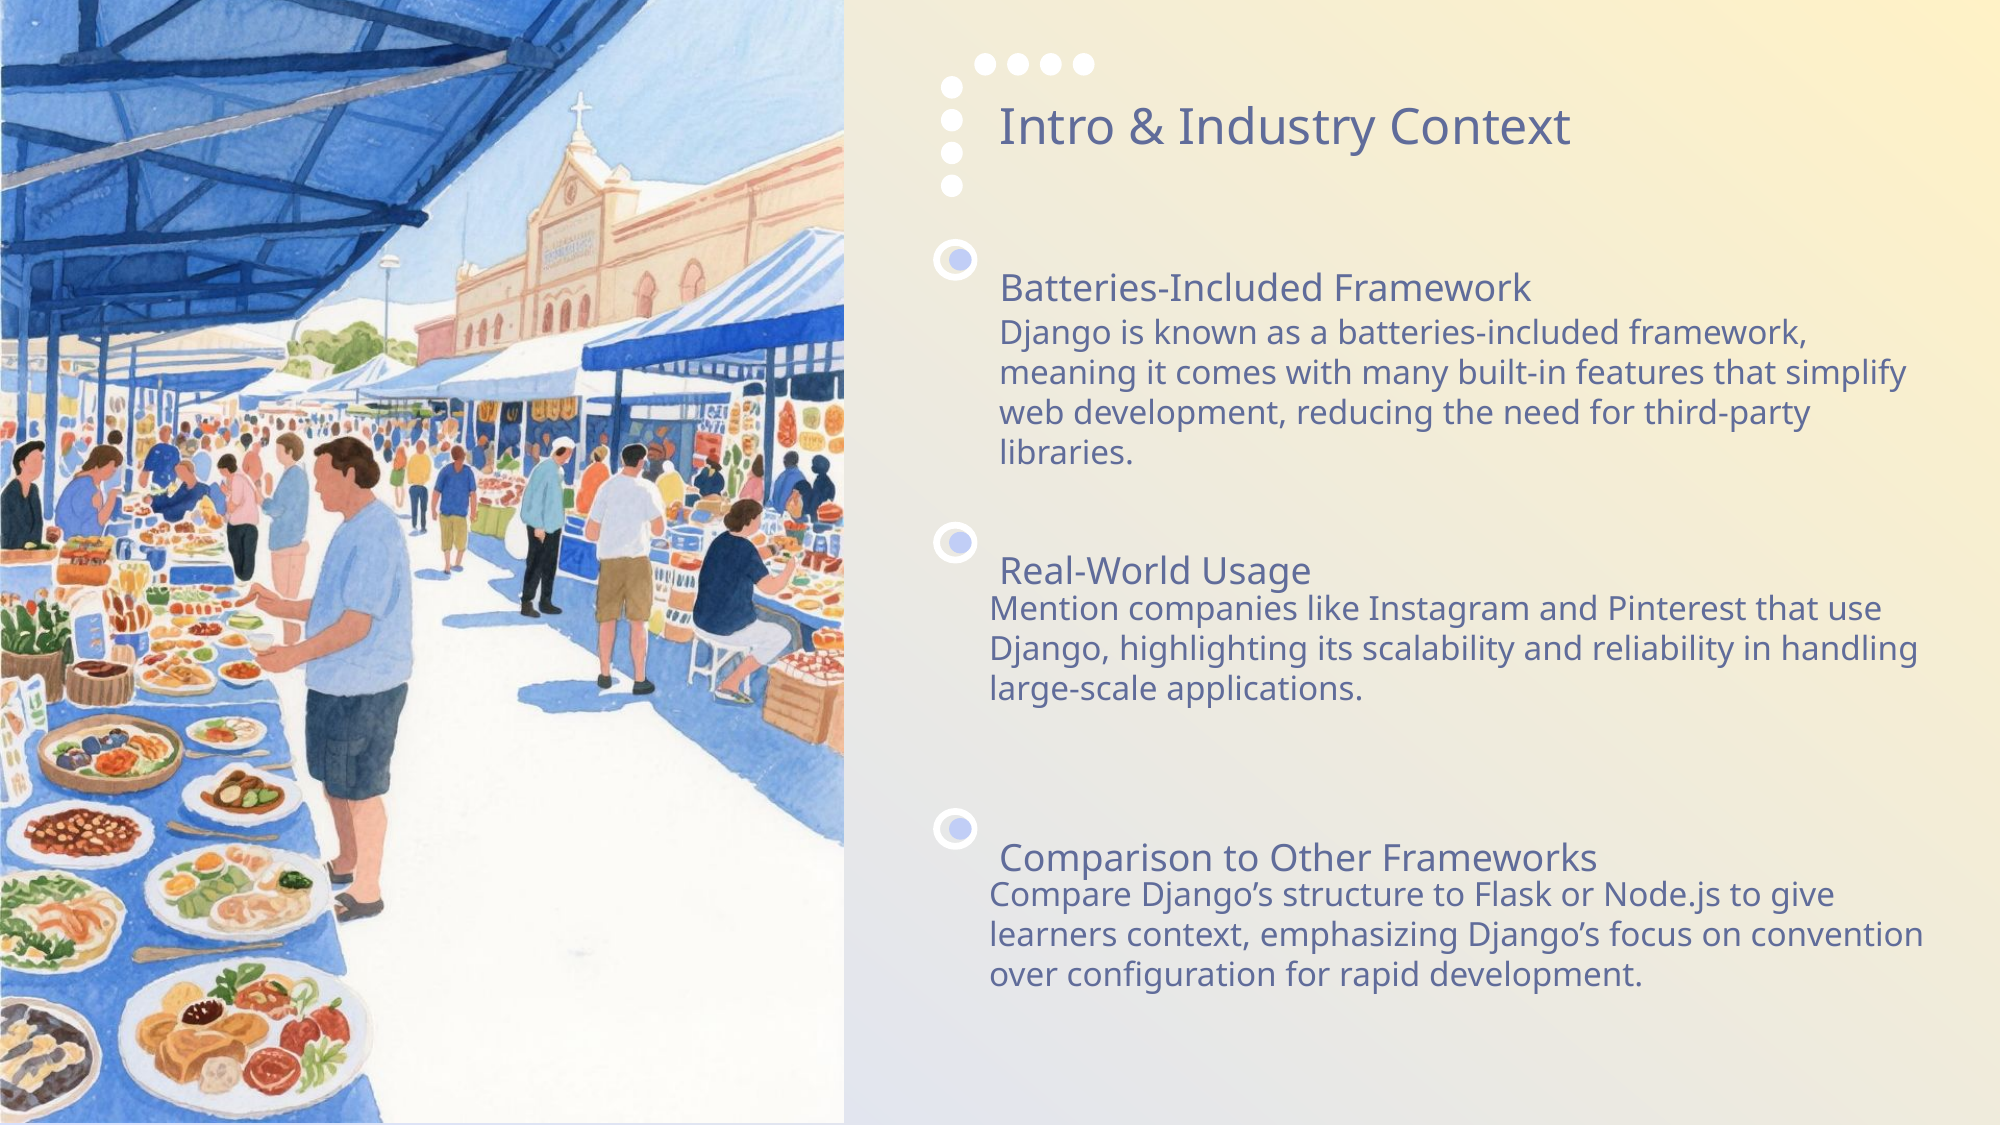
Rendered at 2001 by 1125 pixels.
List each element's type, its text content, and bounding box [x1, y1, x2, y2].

text_box [949, 818, 972, 840]
text_box Intro & Industry Context [984, 86, 1960, 215]
text_box [1072, 53, 1095, 76]
text_box [974, 53, 997, 76]
text_box [940, 76, 963, 99]
text_box [1039, 53, 1062, 76]
text_box Compare Django’s structure to Flask or Node.js to give learners context, emphasizing Django’s focus on convention over configuration for rapid development. [974, 865, 1949, 1001]
text_box [949, 531, 972, 554]
text_box Batteries-Included Framework [984, 256, 1948, 303]
picture [0, 0, 844, 1123]
text_box Real-World Usage [984, 539, 1948, 579]
text_box [940, 174, 963, 198]
text_box Comparison to Other Frameworks [984, 825, 1948, 865]
text_box [940, 108, 963, 132]
text_box [940, 141, 963, 165]
text_box [936, 242, 975, 278]
text_box [949, 248, 972, 271]
text_box Django is known as a batteries-included framework, meaning it comes with many built-in features that simplify web development, reducing the need for third-party libraries. [984, 303, 1959, 479]
text_box Mention companies like Instagram and Pinterest that use Django, highlighting its scalability and reliability in handling large-scale applications. [974, 579, 1949, 715]
text_box [936, 811, 975, 847]
text_box [936, 525, 975, 561]
text_box [1007, 53, 1029, 76]
